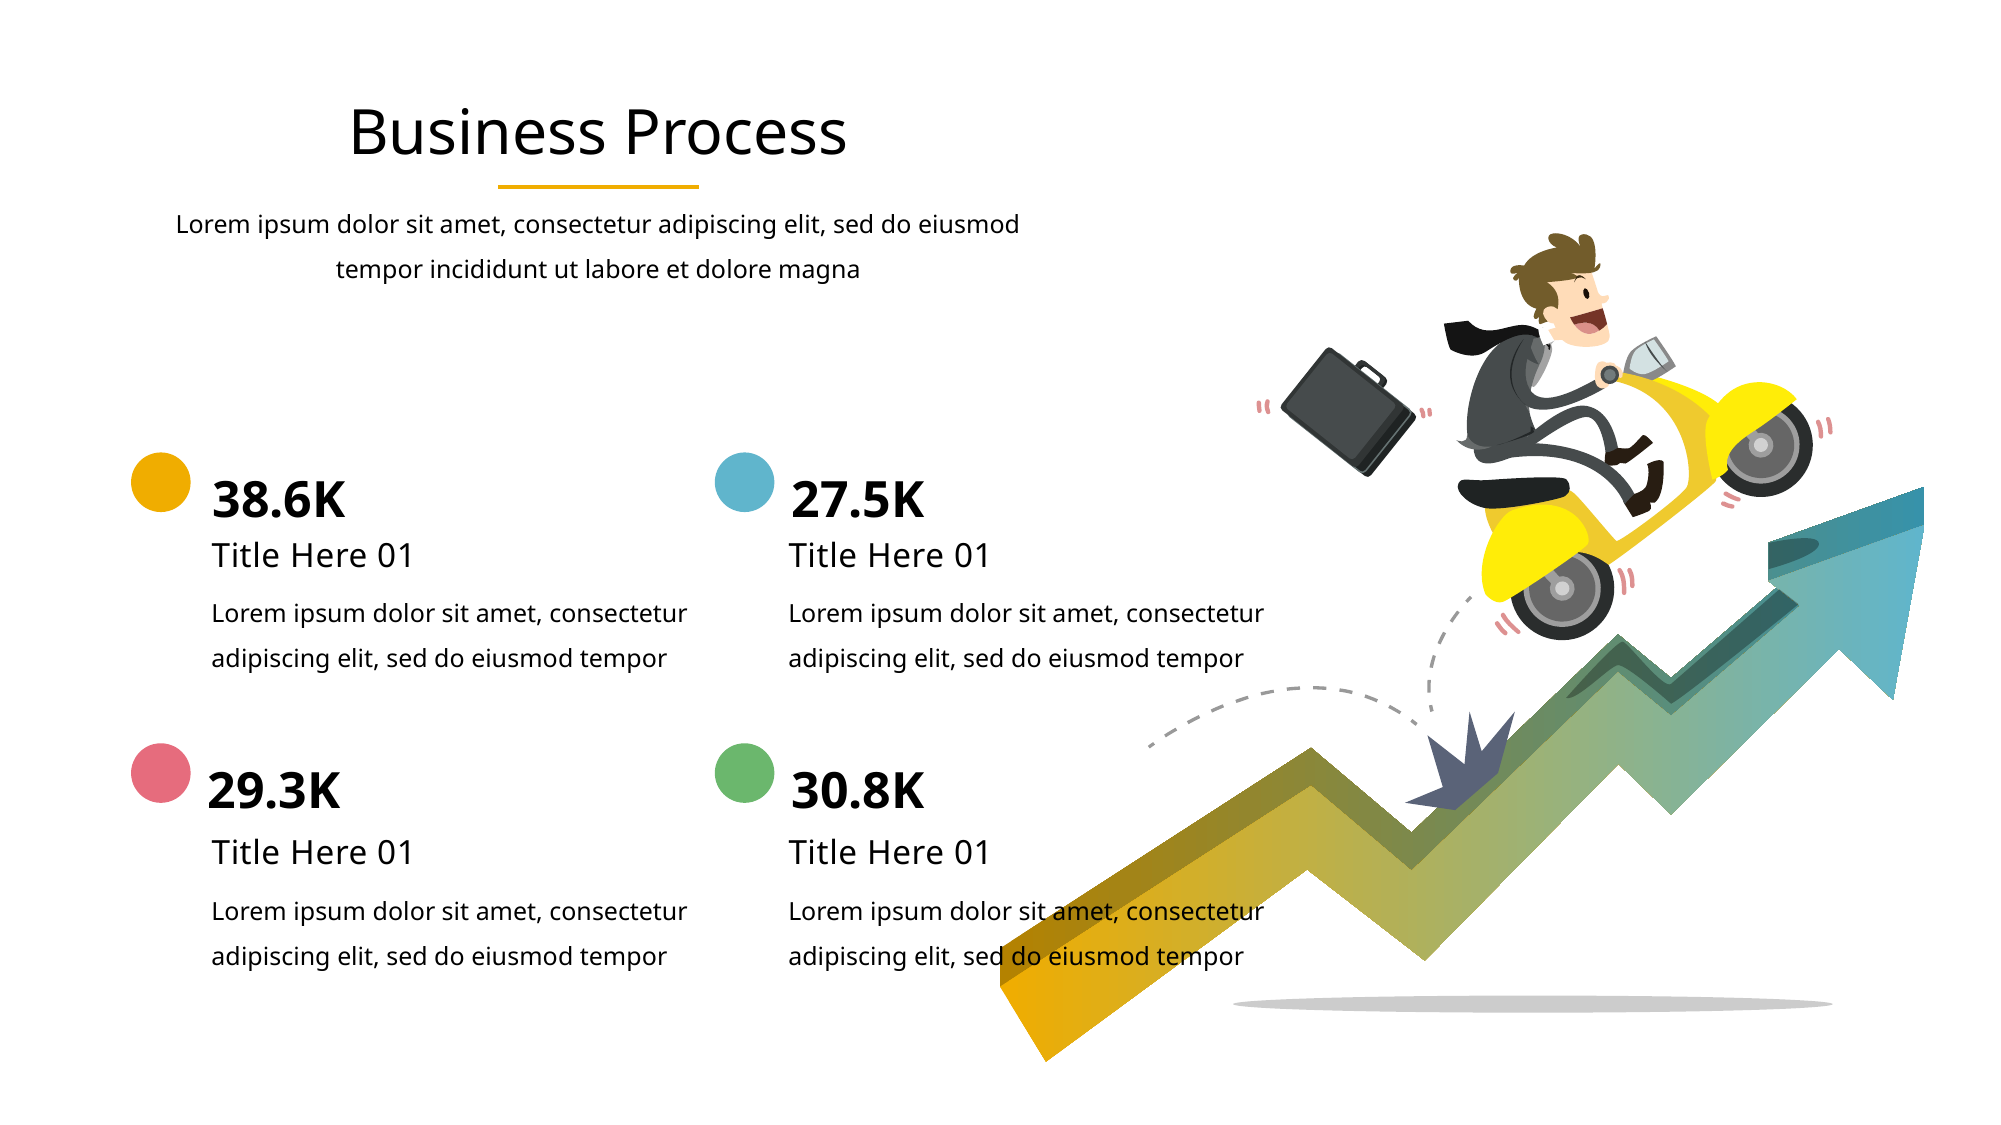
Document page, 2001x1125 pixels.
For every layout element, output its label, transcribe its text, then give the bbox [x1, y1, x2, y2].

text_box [999, 231, 1925, 1062]
text_box Title Here 01 [788, 533, 994, 574]
text_box Lorem ipsum dolor sit amet, consectetur adipiscing elit, sed do eiusmod tempor [211, 583, 689, 673]
text_box 27.5K [776, 430, 940, 536]
text_box 29.3K [192, 721, 356, 827]
text_box 30.8K [776, 721, 940, 827]
text_box Lorem ipsum dolor sit amet, consectetur adipiscing elit, sed do eiusmod tempor [788, 583, 999, 673]
text_box [713, 451, 776, 514]
text_box Title Here 01 [211, 533, 417, 574]
text_box [130, 451, 192, 514]
text_box Title Here 01 [788, 831, 994, 872]
text_box Lorem ipsum dolor sit amet, consectetur adipiscing elit, sed do eiusmod tempor [788, 880, 999, 971]
text_box Business Process [296, 100, 902, 193]
text_box 38.6K [197, 430, 361, 536]
text_box [130, 742, 192, 804]
text_box Lorem ipsum dolor sit amet, consectetur adipiscing elit, sed do eiusmod tempor [211, 880, 689, 971]
text_box Title Here 01 [211, 831, 417, 872]
text_box Lorem ipsum dolor sit amet, consectetur adipiscing elit, sed do eiusmod tempor incididunt ut labore et dolore magna [150, 193, 1048, 284]
text_box [713, 742, 776, 804]
